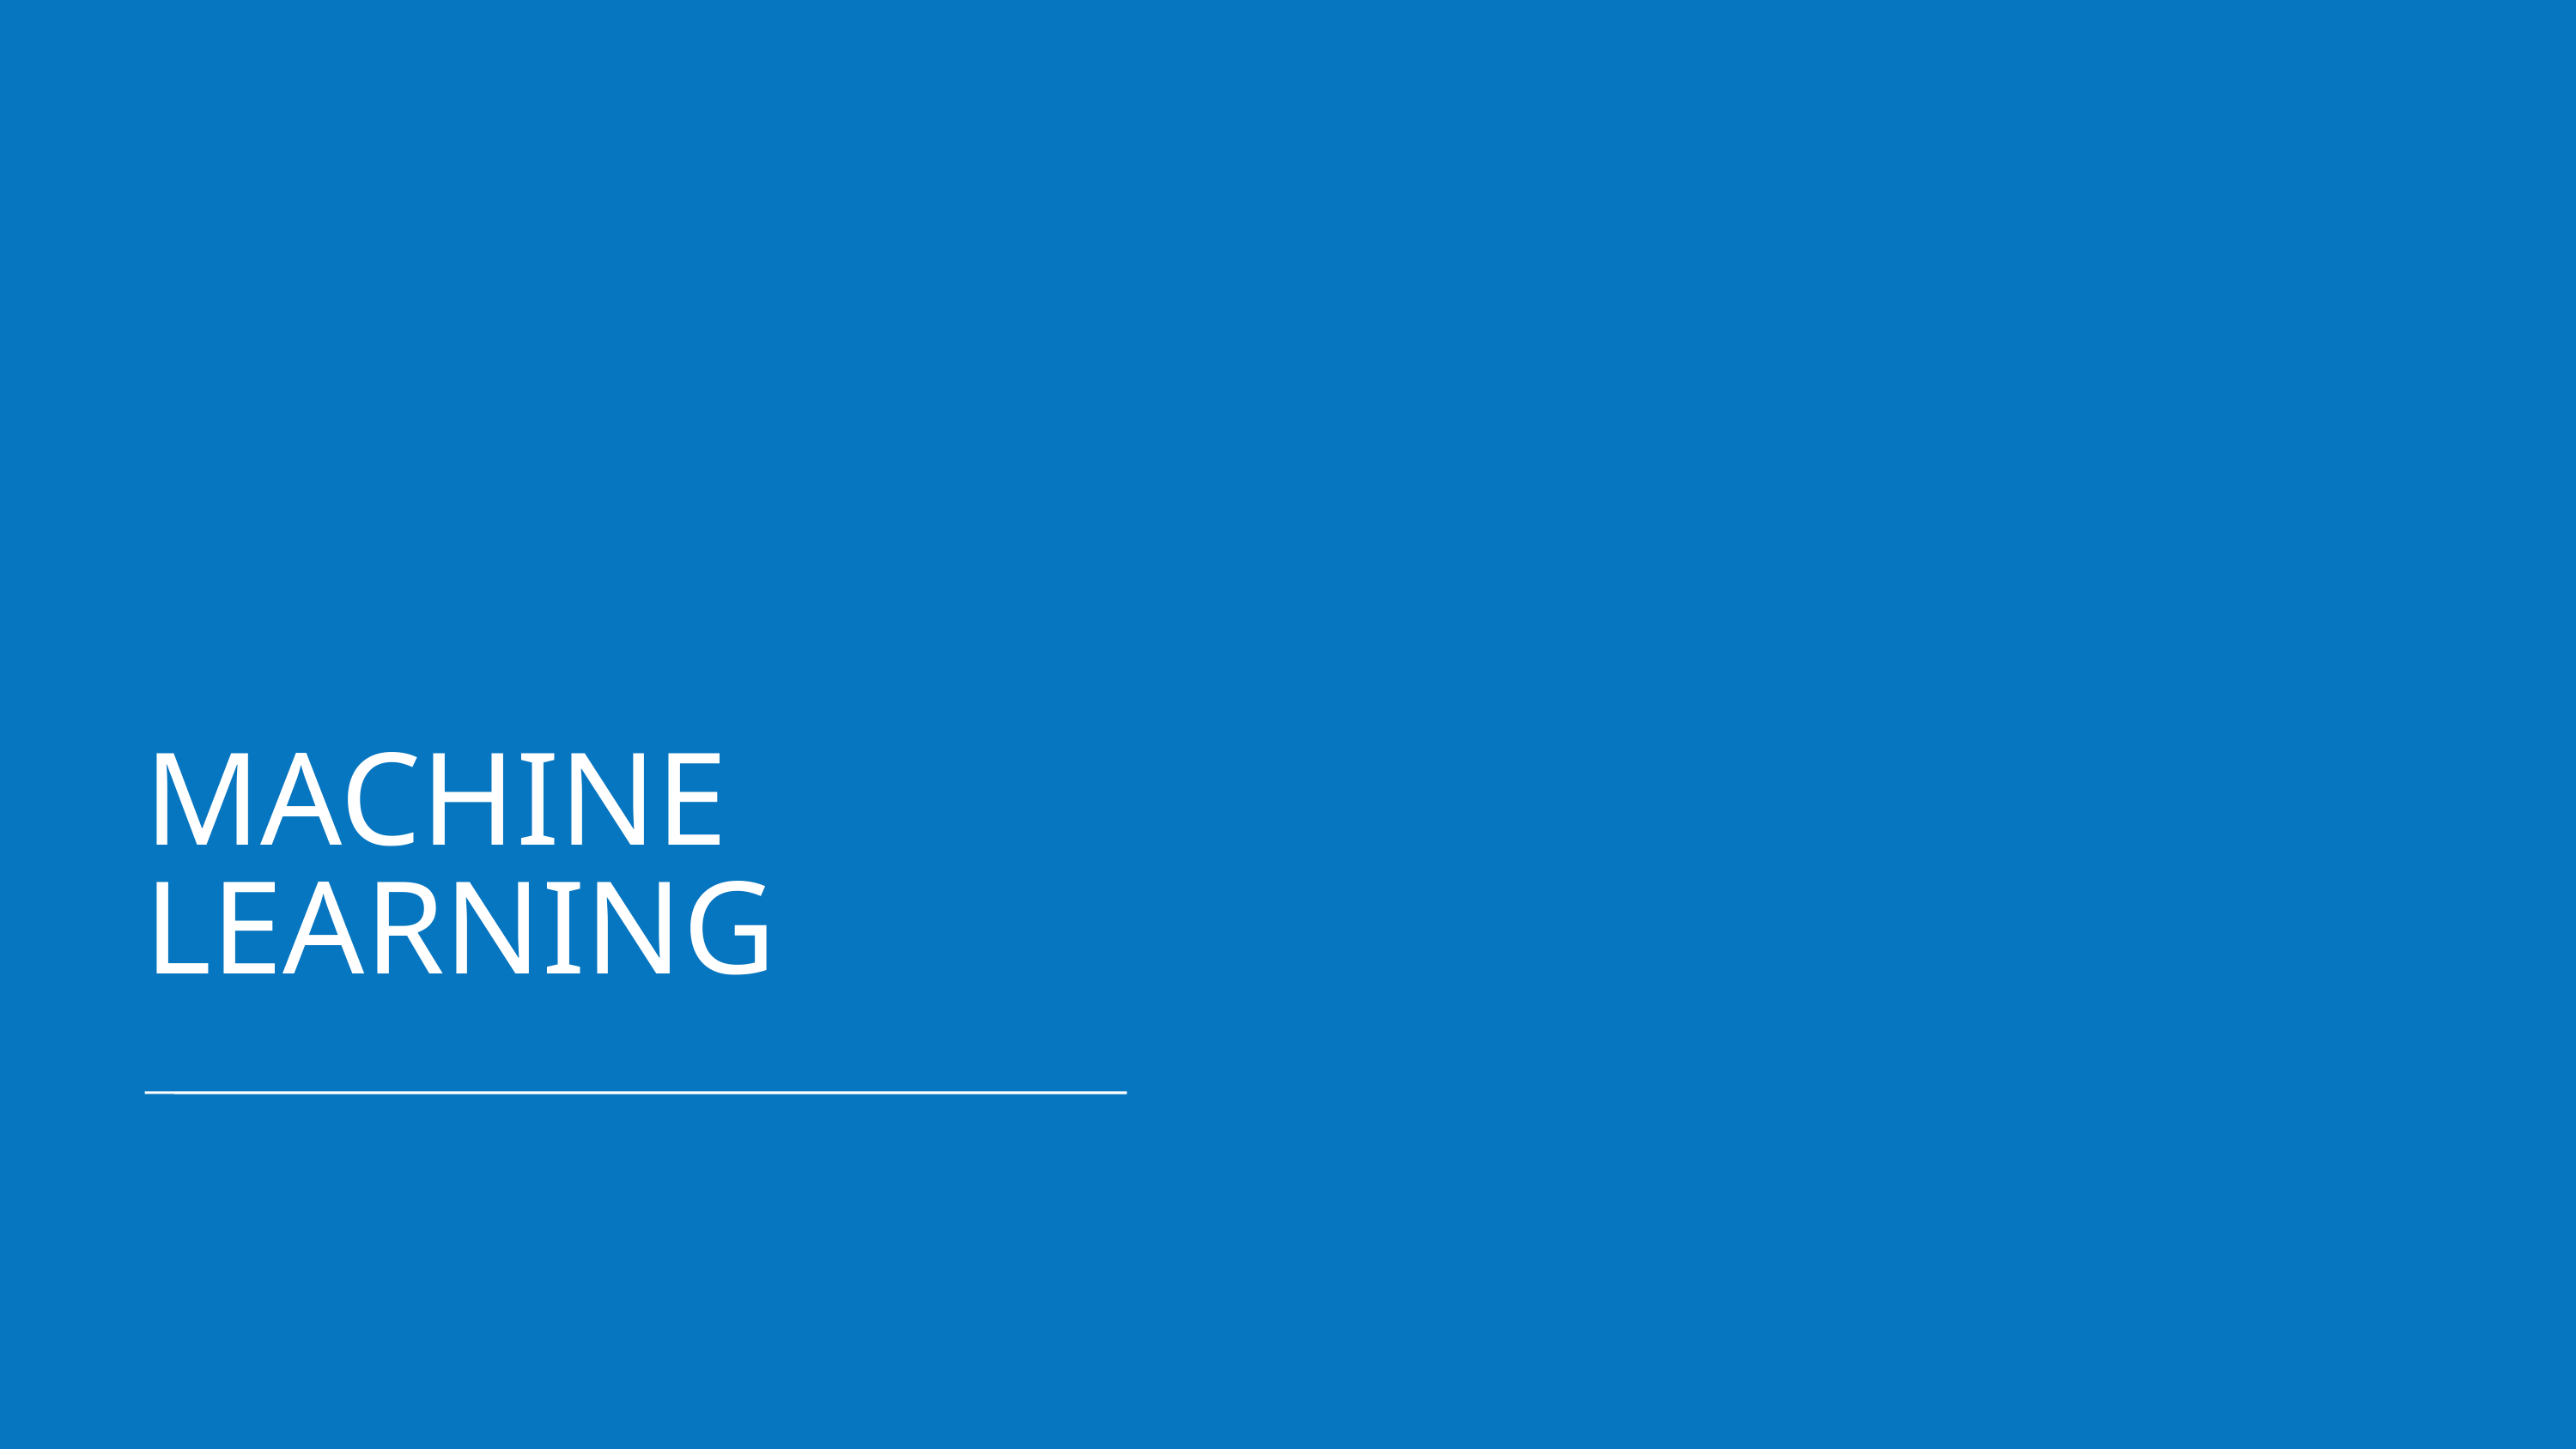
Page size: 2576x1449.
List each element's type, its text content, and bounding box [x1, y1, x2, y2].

text_box MACHINE LEARNING [144, 743, 1158, 999]
